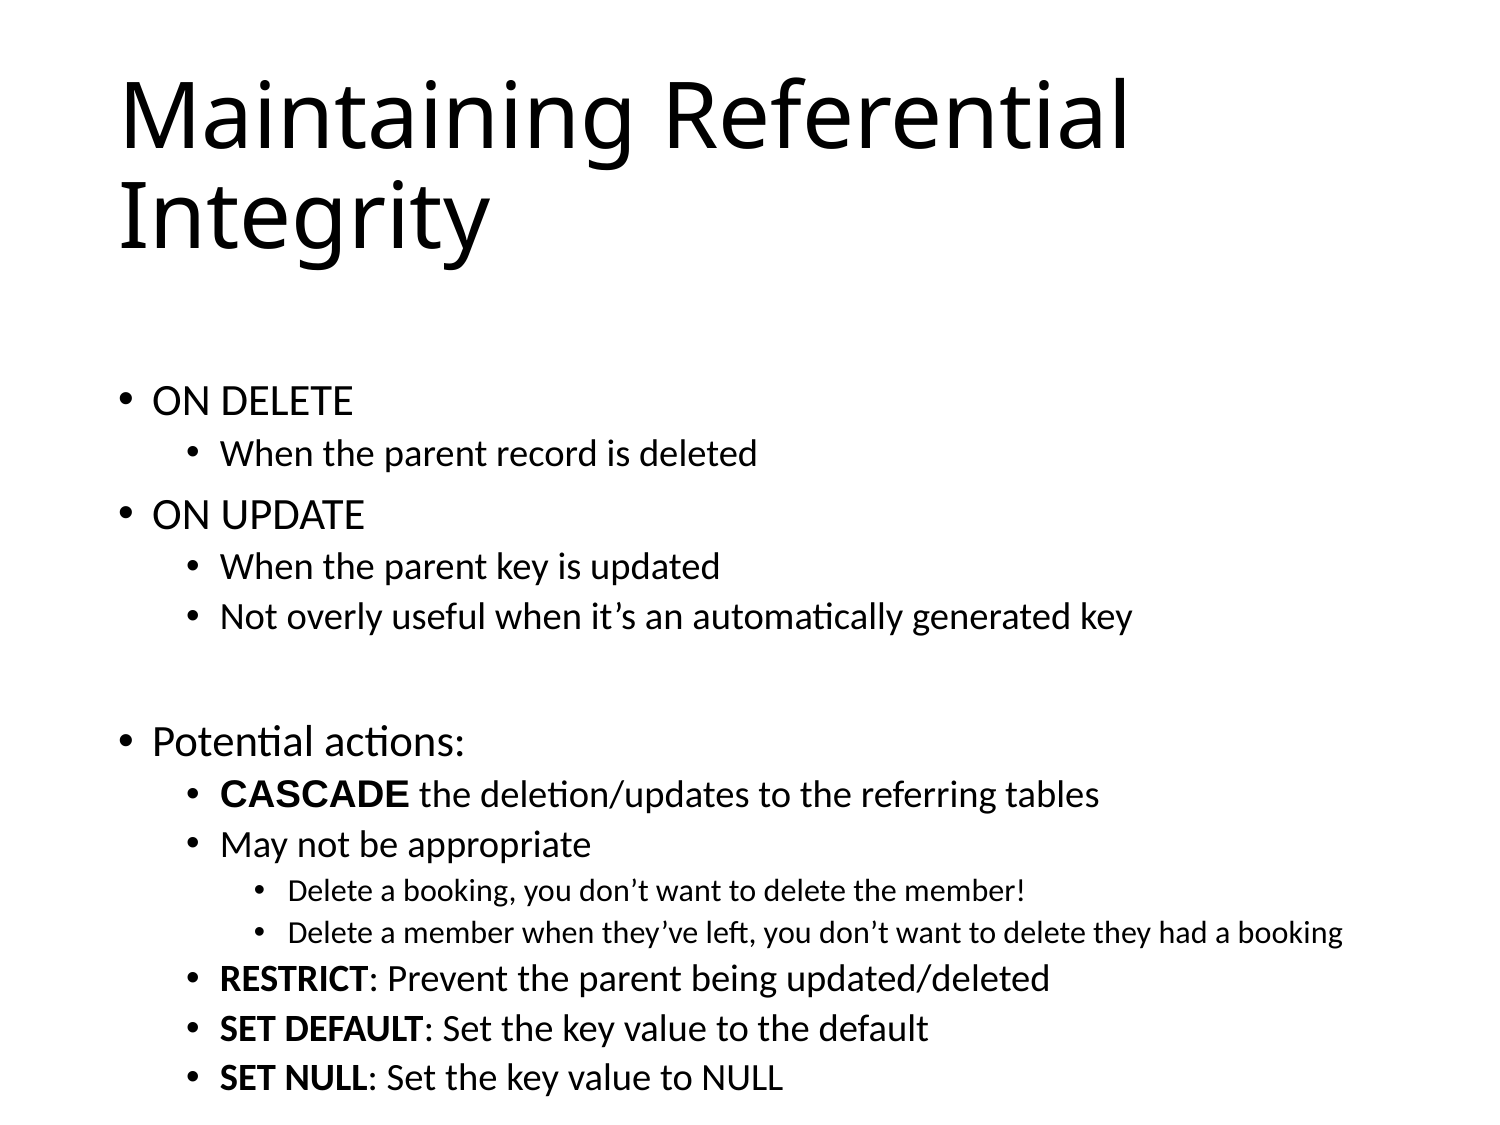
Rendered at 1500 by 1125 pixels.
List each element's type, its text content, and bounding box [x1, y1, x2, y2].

title Maintaining Referential Integrity [103, 59, 1397, 278]
list ON DELETE When the parent record is deleted ON UPDATE When the parent key is updated Not overly useful when it’s an automatically generated key Potential actions: CASCADE the deletion/updates to the referring tables May not be appropriate Delete a booking, you don’t want to delete the member! Delete a member when they’ve left, you don’t want to delete they had a booking RESTRICT: Prevent the parent being updated/deleted SET DEFAULT: Set the key value to the default SET NULL: Set the key value to NULL [103, 299, 1397, 1108]
